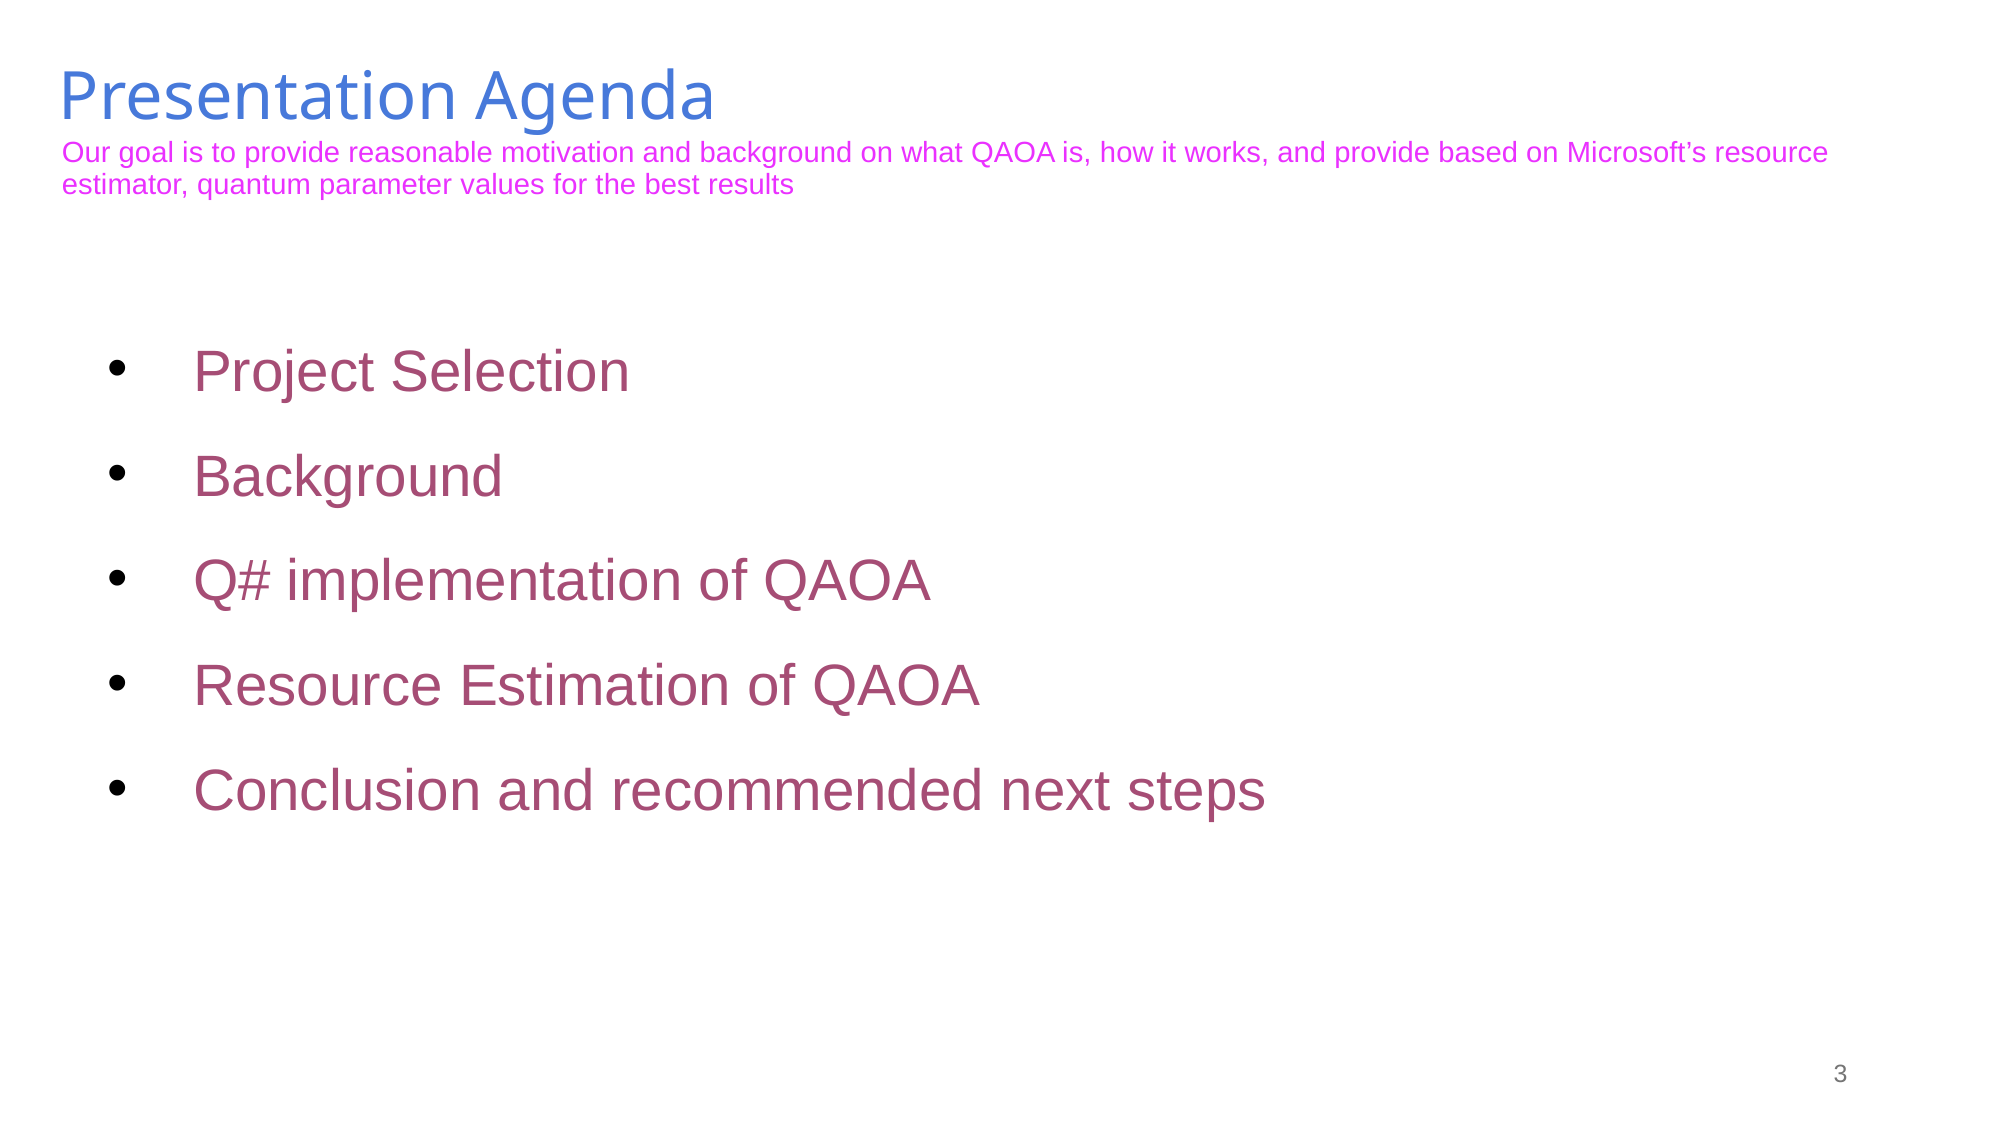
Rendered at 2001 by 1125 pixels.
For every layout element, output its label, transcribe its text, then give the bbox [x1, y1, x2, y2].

slide_number 3 [1412, 1042, 1863, 1103]
text_box Presentation Agenda [44, 33, 1940, 164]
text_box Project Selection Background Q# implementation of QAOA Resource Estimation of QAOA Conclusion and recommended next steps [46, 290, 1768, 830]
text_box Our goal is to provide reasonable motivation and background on what QAOA is, how it works, and provide based on Microsoft’s resource estimator, quantum parameter values for the best results [46, 130, 1954, 197]
